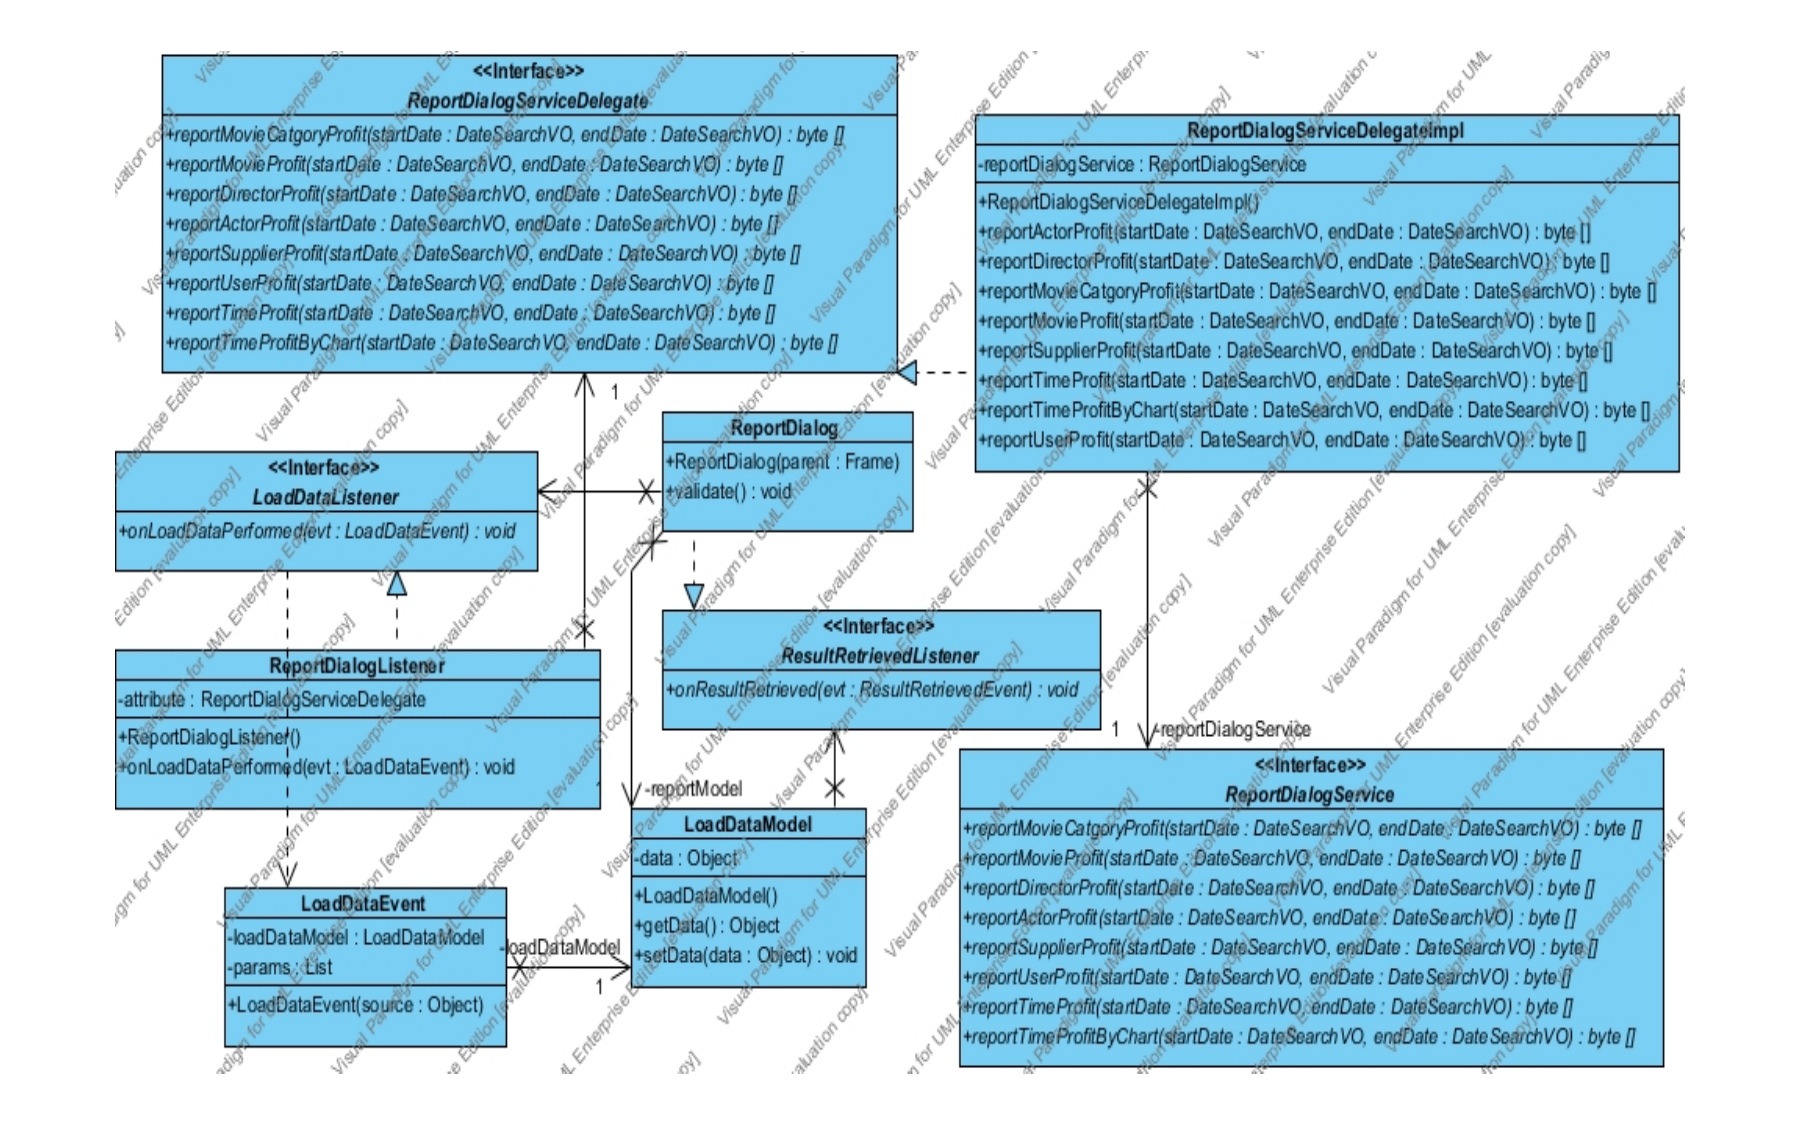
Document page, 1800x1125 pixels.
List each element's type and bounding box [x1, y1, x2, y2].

picture [115, 50, 1685, 1075]
